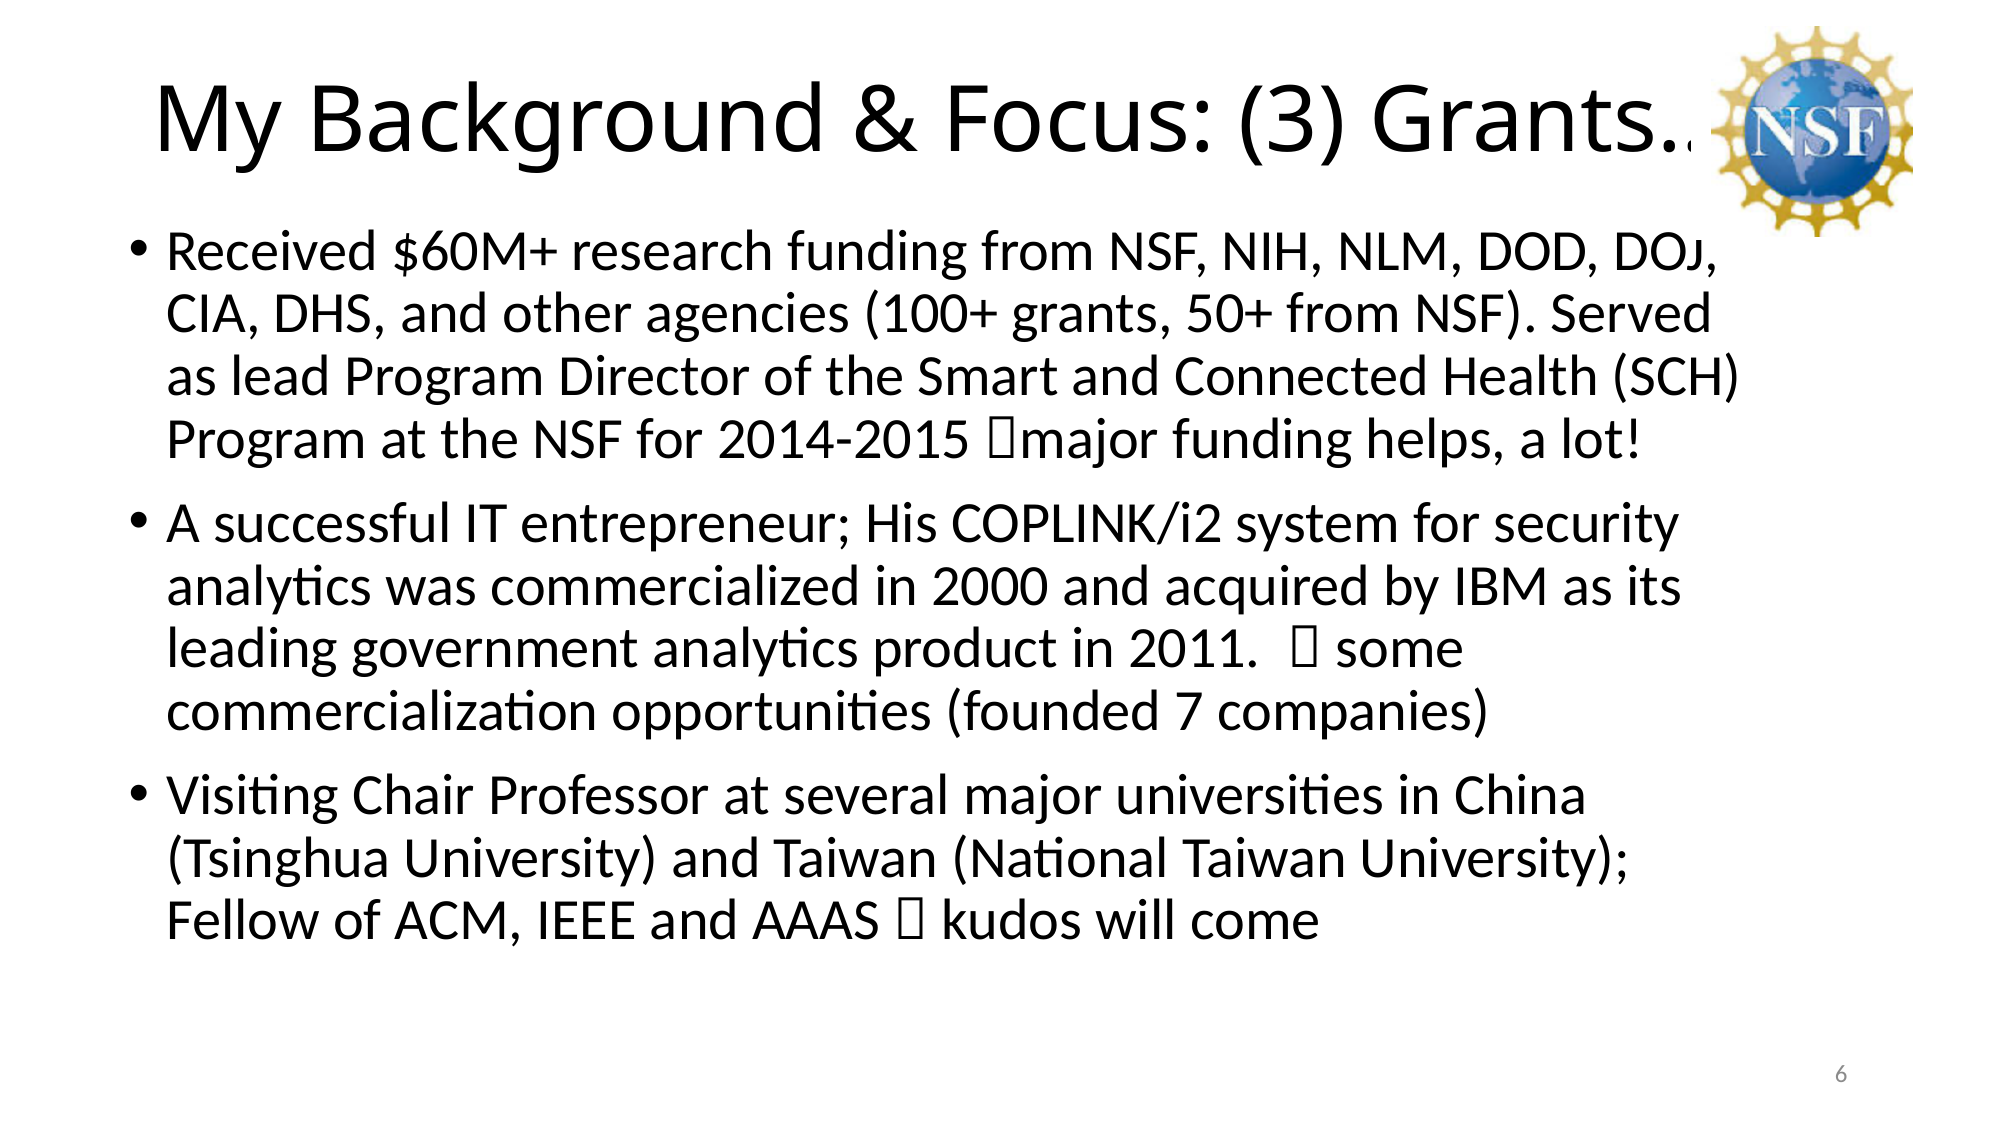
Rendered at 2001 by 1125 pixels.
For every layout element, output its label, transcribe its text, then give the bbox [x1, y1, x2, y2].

picture [1691, 22, 1939, 240]
list Received $60M+ research funding from NSF, NIH, NLM, DOD, DOJ, CIA, DHS, and other agencies (100+ grants, 50+ from NSF). Served as lead Program Director of the Smart and Connected Health (SCH) Program at the NSF for 2014-2015 major funding helps, a lot! A successful IT entrepreneur; His COPLINK/i2 system for security analytics was commercialized in 2000 and acquired by IBM as its leading government analytics product in 2011.  some commercialization opportunities (founded 7 companies) Visiting Chair Professor at several major universities in China (Tsinghua University) and Taiwan (National Taiwan University); Fellow of ACM, IEEE and AAAS  kudos will come [113, 212, 1768, 1103]
slide_number 6 [1412, 1042, 1863, 1103]
title My Background & Focus: (3) Grants… [137, 12, 1863, 212]
